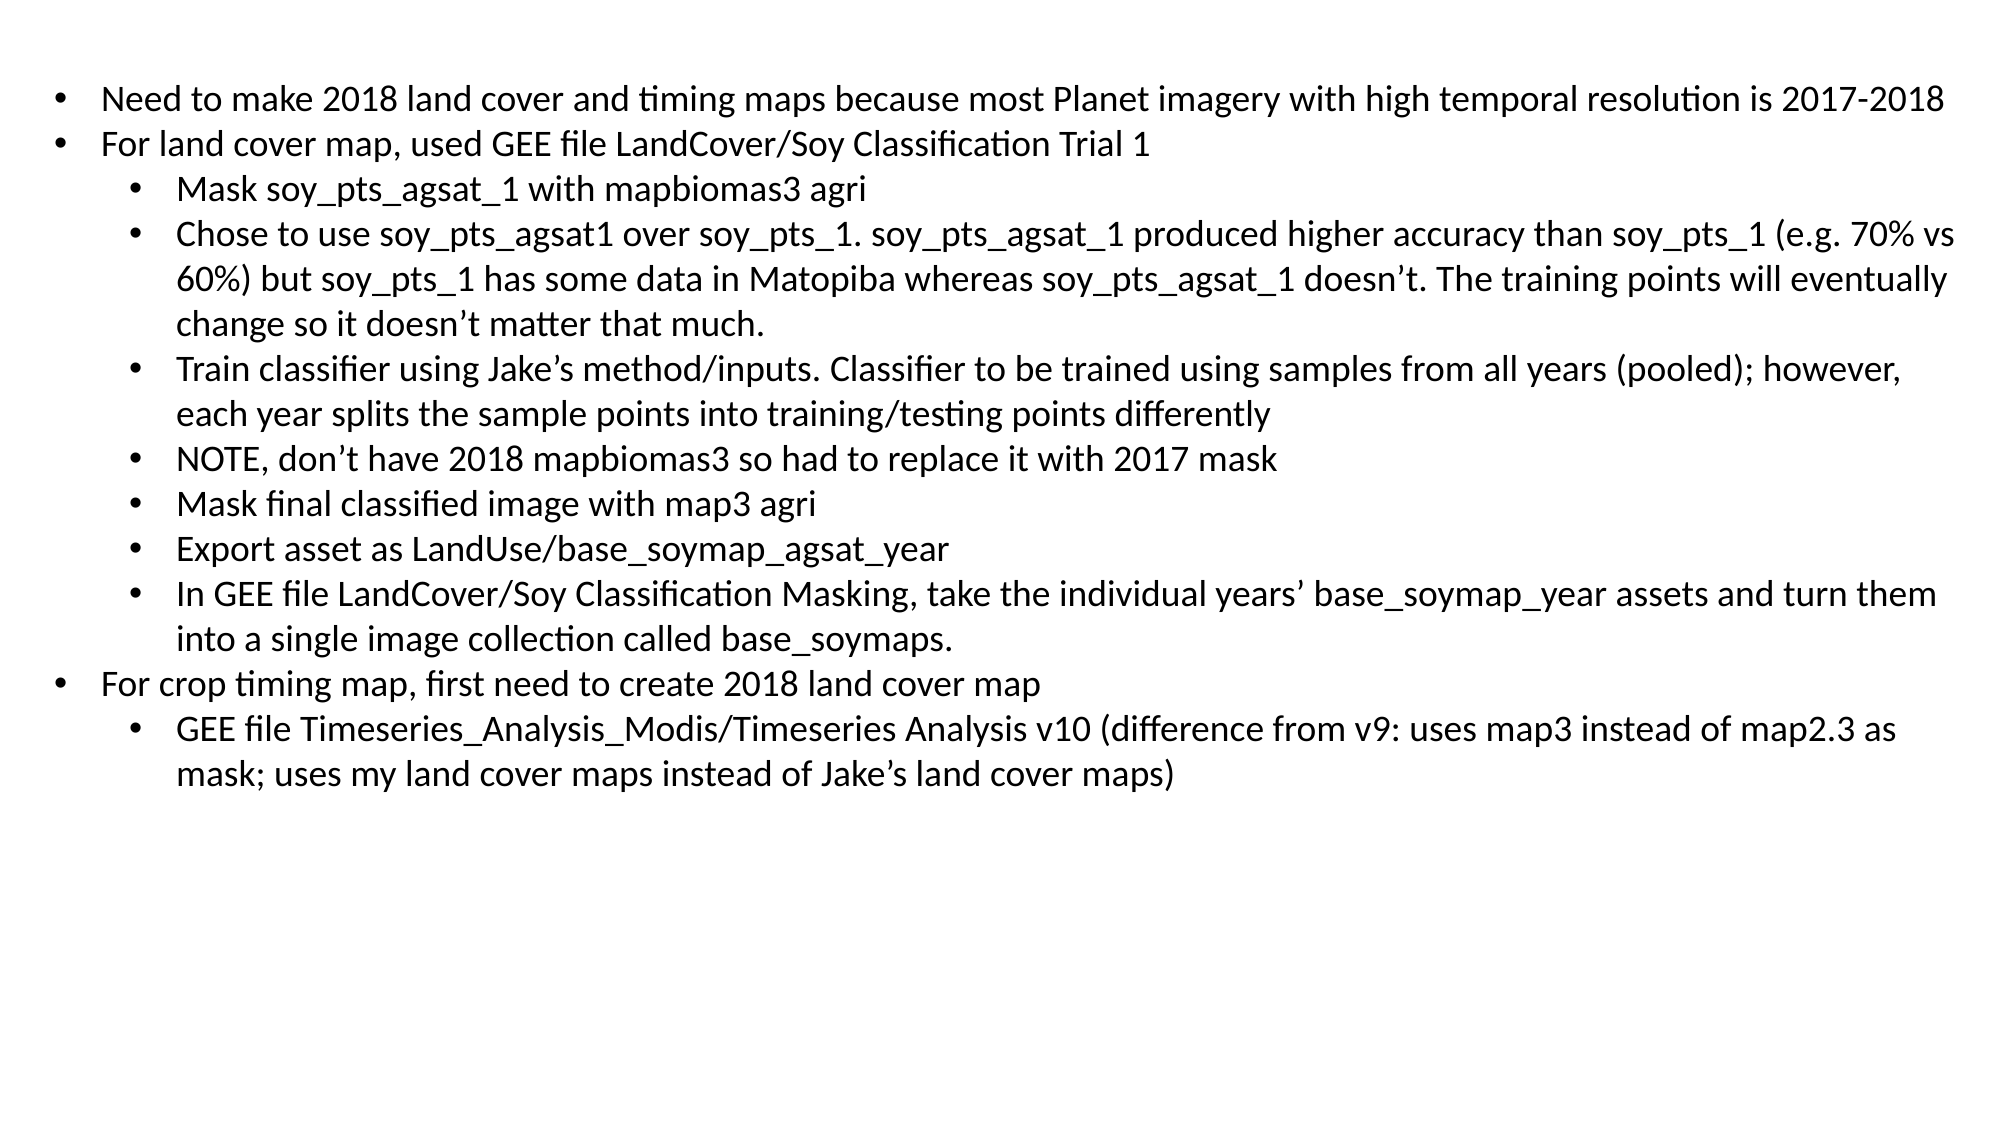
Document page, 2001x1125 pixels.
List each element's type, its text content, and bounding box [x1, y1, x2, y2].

text_box Need to make 2018 land cover and timing maps because most Planet imagery with high temporal resolution is 2017-2018 For land cover map, used GEE file LandCover/Soy Classification Trial 1 Mask soy_pts_agsat_1 with mapbiomas3 agri Chose to use soy_pts_agsat1 over soy_pts_1. soy_pts_agsat_1 produced higher accuracy than soy_pts_1 (e.g. 70% vs 60%) but soy_pts_1 has some data in Matopiba whereas soy_pts_agsat_1 doesn’t. The training points will eventually change so it doesn’t matter that much. Train classifier using Jake’s method/inputs. Classifier to be trained using samples from all years (pooled); however, each year splits the sample points into training/testing points differently NOTE, don’t have 2018 mapbiomas3 so had to replace it with 2017 mask Mask final classified image with map3 agri Export asset as LandUse/base_soymap_agsat_year In GEE file LandCover/Soy Classification Masking, take the individual years’ base_soymap_year assets and turn them into a single image collection called base_soymaps. For crop timing map, first need to create 2018 land cover map GEE file Timeseries_Analysis_Modis/Timeseries Analysis v10 (difference from v9: uses map3 instead of map2.3 as mask; uses my land cover maps instead of Jake’s land cover maps) [39, 67, 1984, 847]
